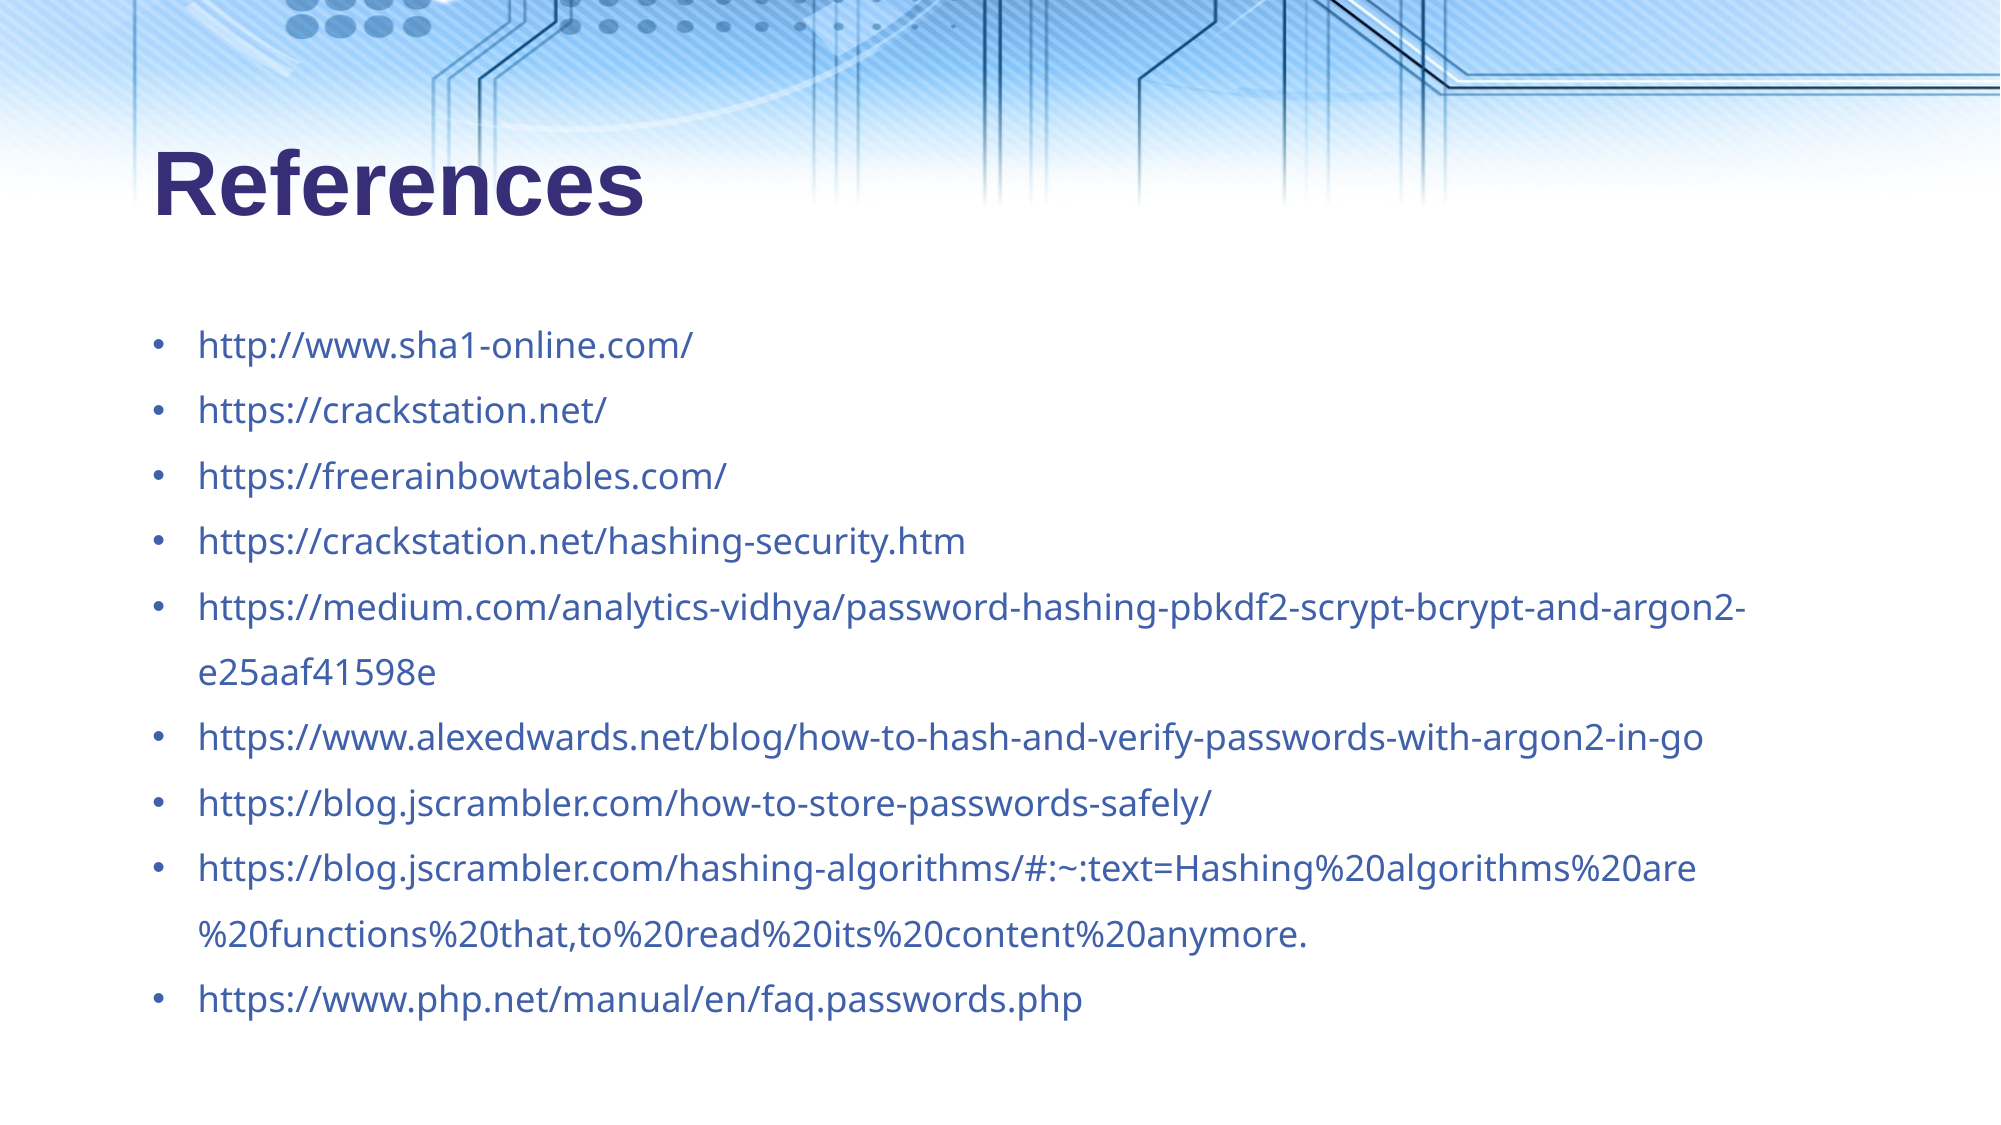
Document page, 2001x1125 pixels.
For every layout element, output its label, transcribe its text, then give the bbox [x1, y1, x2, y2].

picture [0, 0, 2000, 454]
text_box http://www.sha1-online.com/ https://crackstation.net/ https://freerainbowtables.com/ https://crackstation.net/hashing-security.htm https://medium.com/analytics-vidhya/password-hashing-pbkdf2-scrypt-bcrypt-and-argon2-e25aaf41598e https://www.alexedwards.net/blog/how-to-hash-and-verify-passwords-with-argon2-in-go https://blog.jscrambler.com/how-to-store-passwords-safely/ https://blog.jscrambler.com/hashing-algorithms/#:~:text=Hashing%20algorithms%20are%20functions%20that,to%20read%20its%20content%20anymore. https://www.php.net/manual/en/faq.passwords.php [137, 293, 1863, 1031]
text_box References [137, 93, 1863, 278]
